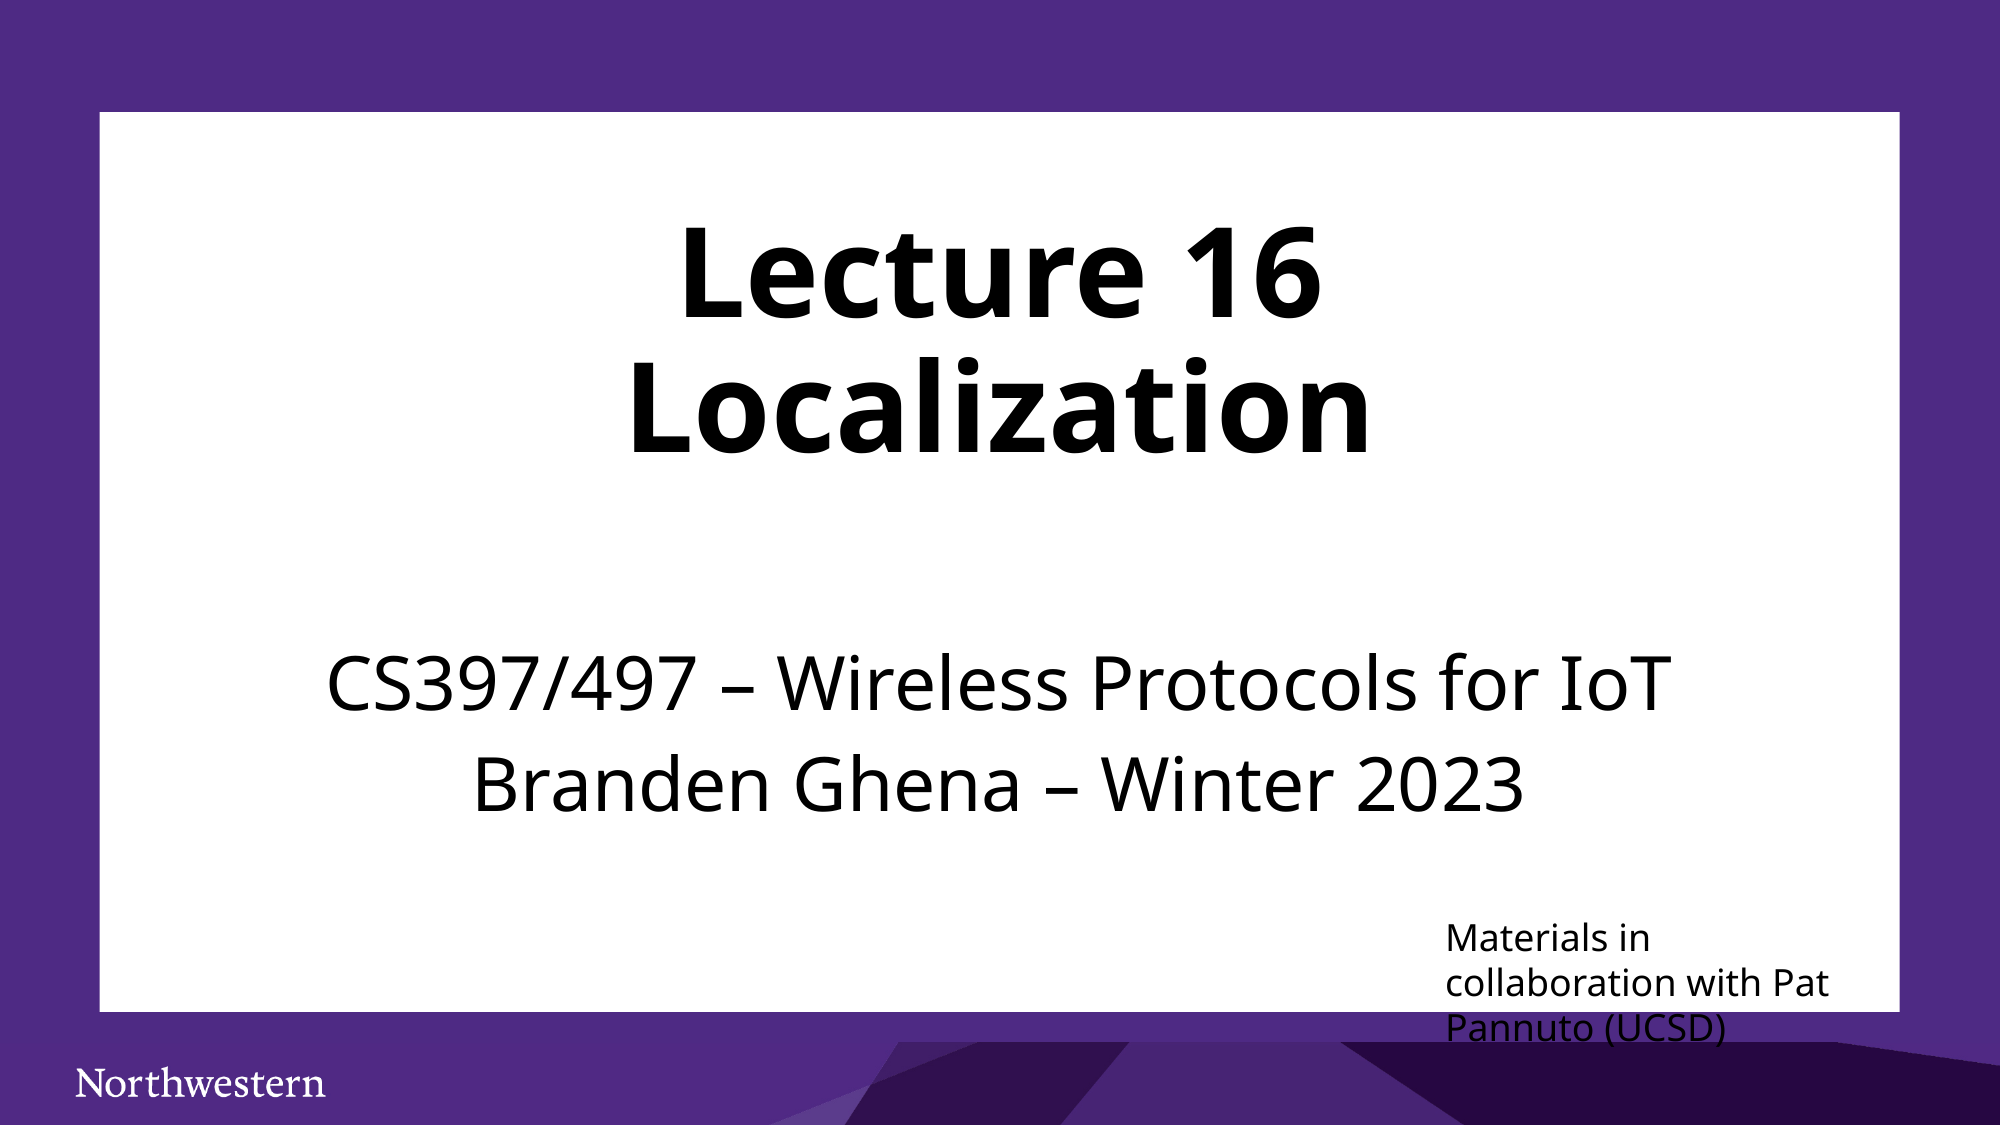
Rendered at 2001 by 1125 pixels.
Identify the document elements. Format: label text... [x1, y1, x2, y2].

picture [0, 1042, 2000, 1125]
text_box Materials in collaboration with Pat Pannuto (UCSD) [1430, 906, 1900, 1057]
title Lecture 16 Localization [99, 112, 1900, 488]
subtitle CS397/497 – Wireless Protocols for IoT Branden Ghena – Winter 2023 [99, 637, 1900, 863]
